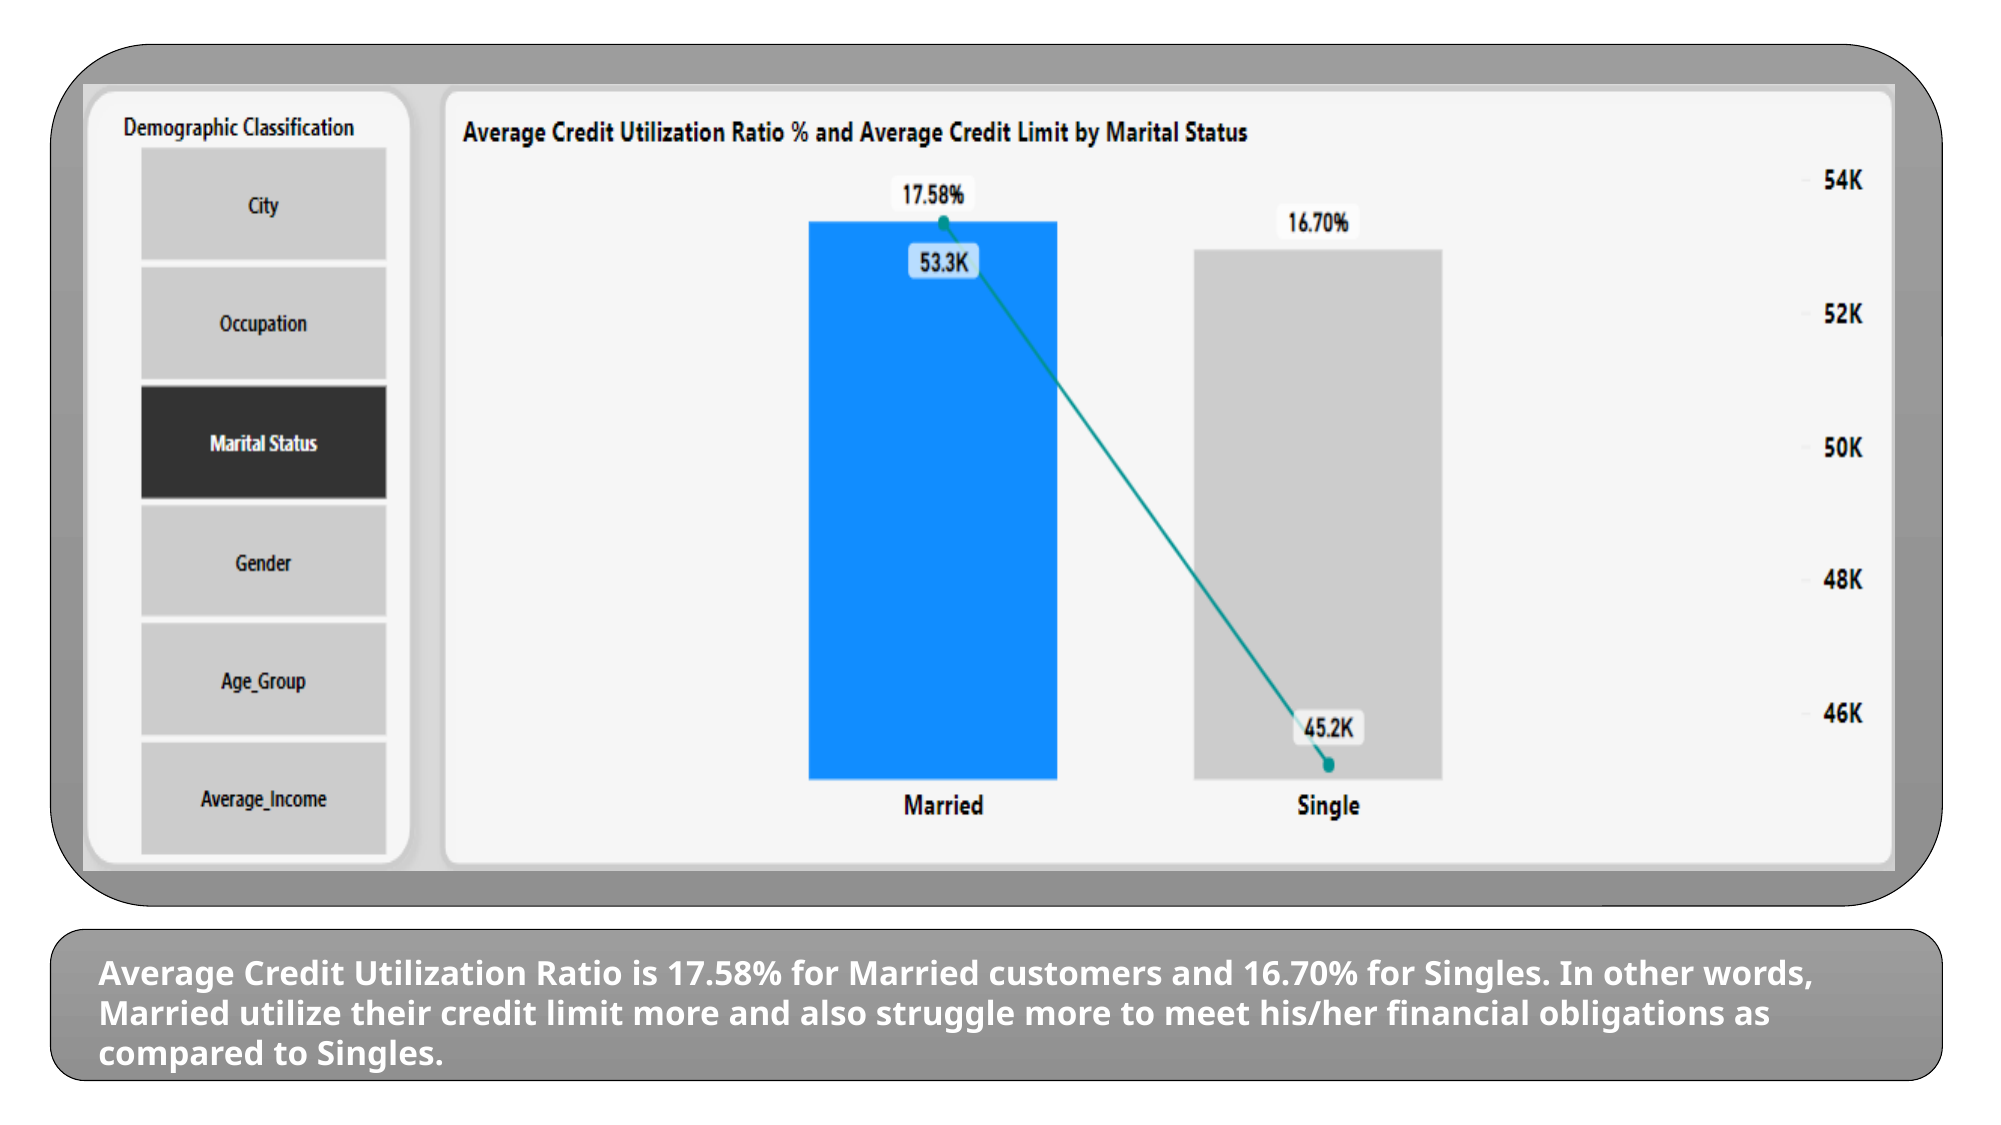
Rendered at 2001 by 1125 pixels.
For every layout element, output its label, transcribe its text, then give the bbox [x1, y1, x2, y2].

text_box [49, 928, 1943, 1082]
picture [83, 84, 1895, 871]
text_box [49, 43, 1943, 907]
text_box Average Credit Utilization Ratio is 17.58% for Married customers and 16.70% for Singles. In other words, Married utilize their credit limit more and also struggle more to meet his/her financial obligations as compared to Singles. [83, 944, 1895, 1080]
